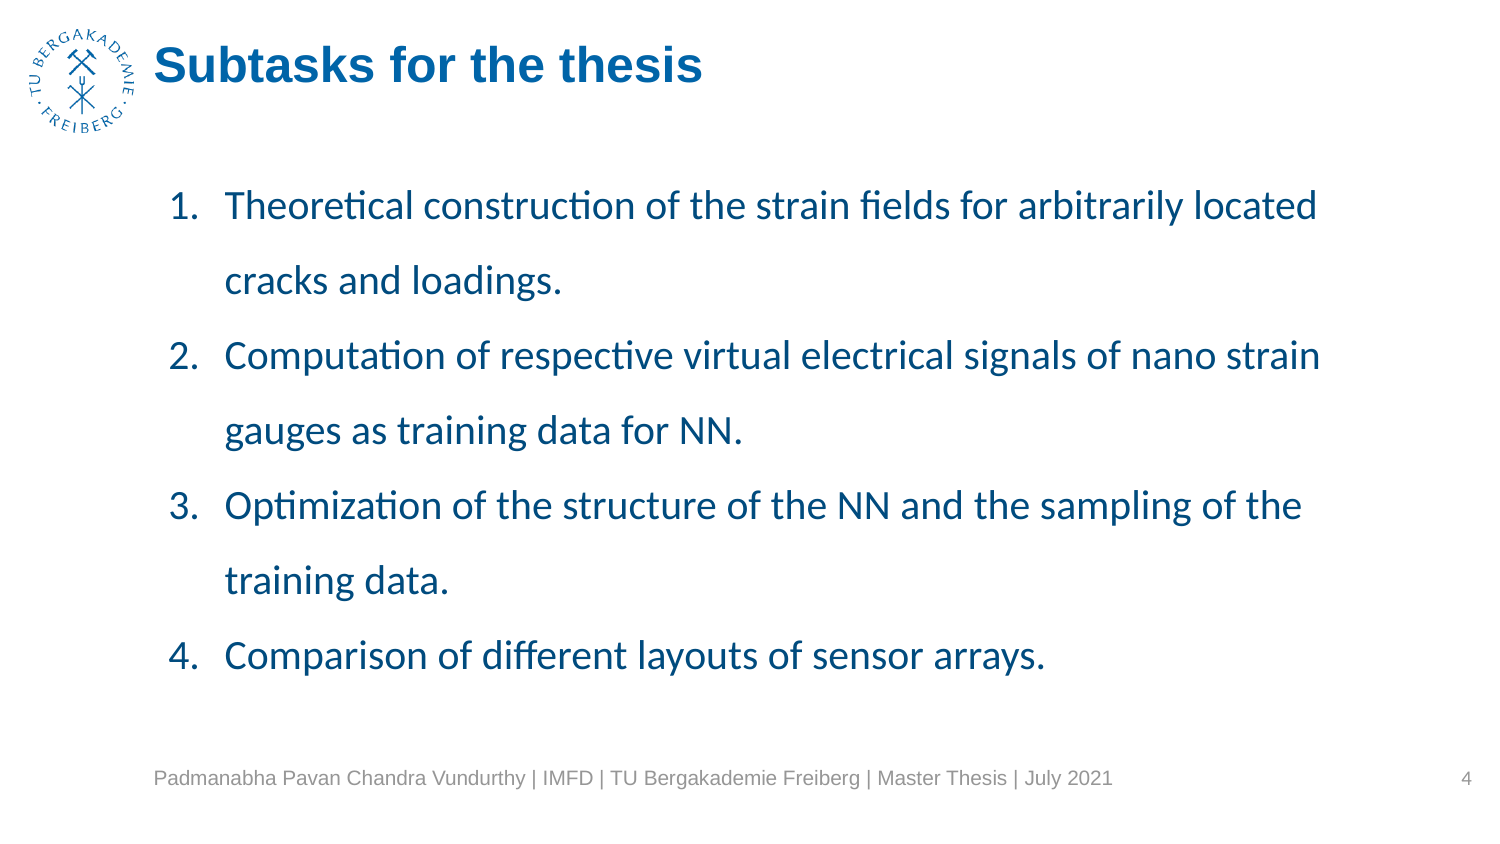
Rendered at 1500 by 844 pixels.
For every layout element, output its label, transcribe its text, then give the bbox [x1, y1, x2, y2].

list Subtasks for the thesis [153, 32, 1353, 103]
footer Padmanabha Pavan Chandra Vundurthy | IMFD | TU Bergakademie Freiberg | Master Thesis | July 2021 [153, 764, 1353, 824]
picture [29, 29, 134, 133]
slide_number 4 [1352, 764, 1473, 825]
text_box Theoretical construction of the strain fields for arbitrarily located cracks and loadings. Computation of respective virtual electrical signals of nano strain gauges as training data for NN. Optimization of the structure of the NN and the sampling of the training data. Comparison of different layouts of sensor arrays. [153, 145, 1412, 731]
